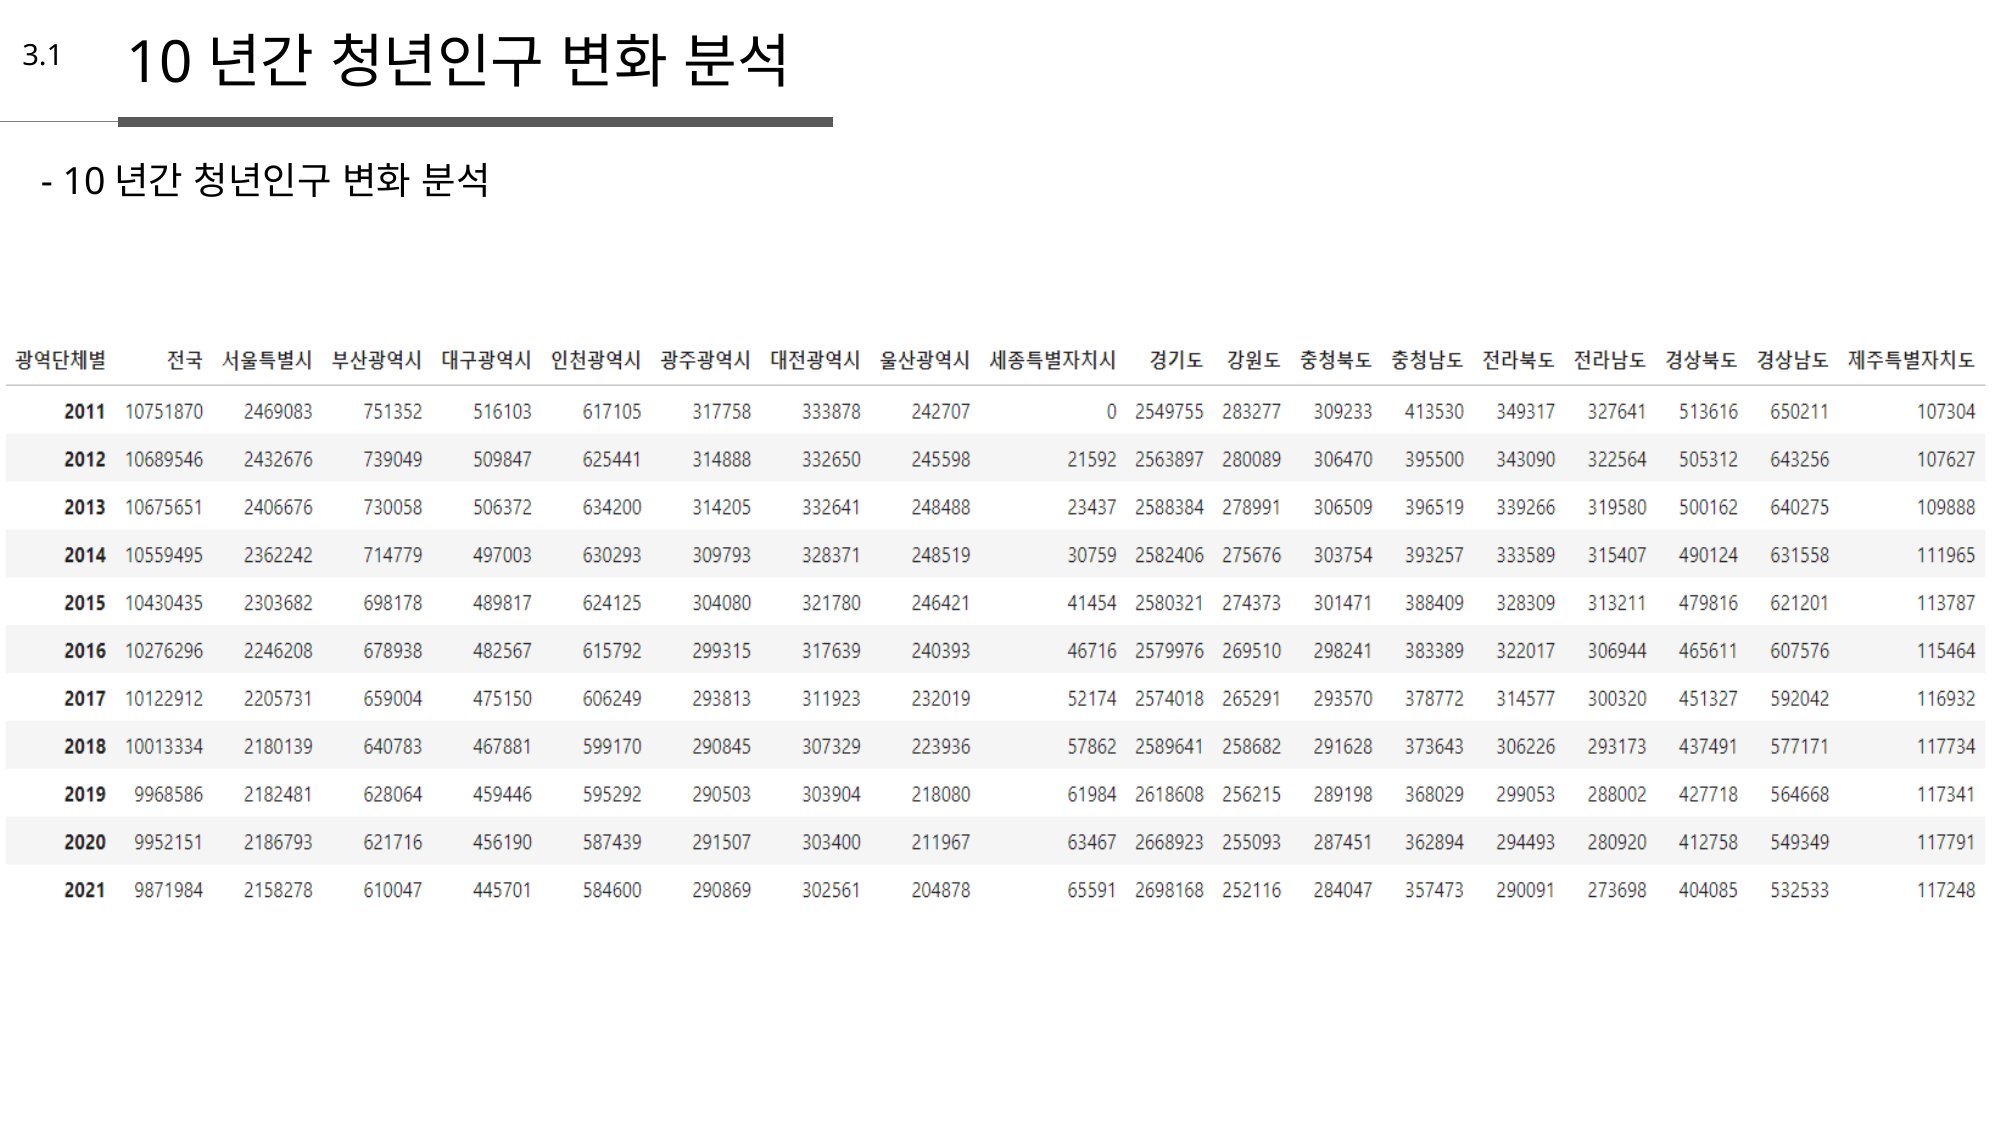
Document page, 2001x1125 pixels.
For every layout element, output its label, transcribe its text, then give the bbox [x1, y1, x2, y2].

picture [0, 330, 2000, 922]
text_box 10년간 청년인구 변화 분석 [111, 16, 806, 102]
text_box 3.1 [7, 28, 79, 79]
text_box - 10년간 청년인구 변화 분석 [25, 149, 930, 210]
